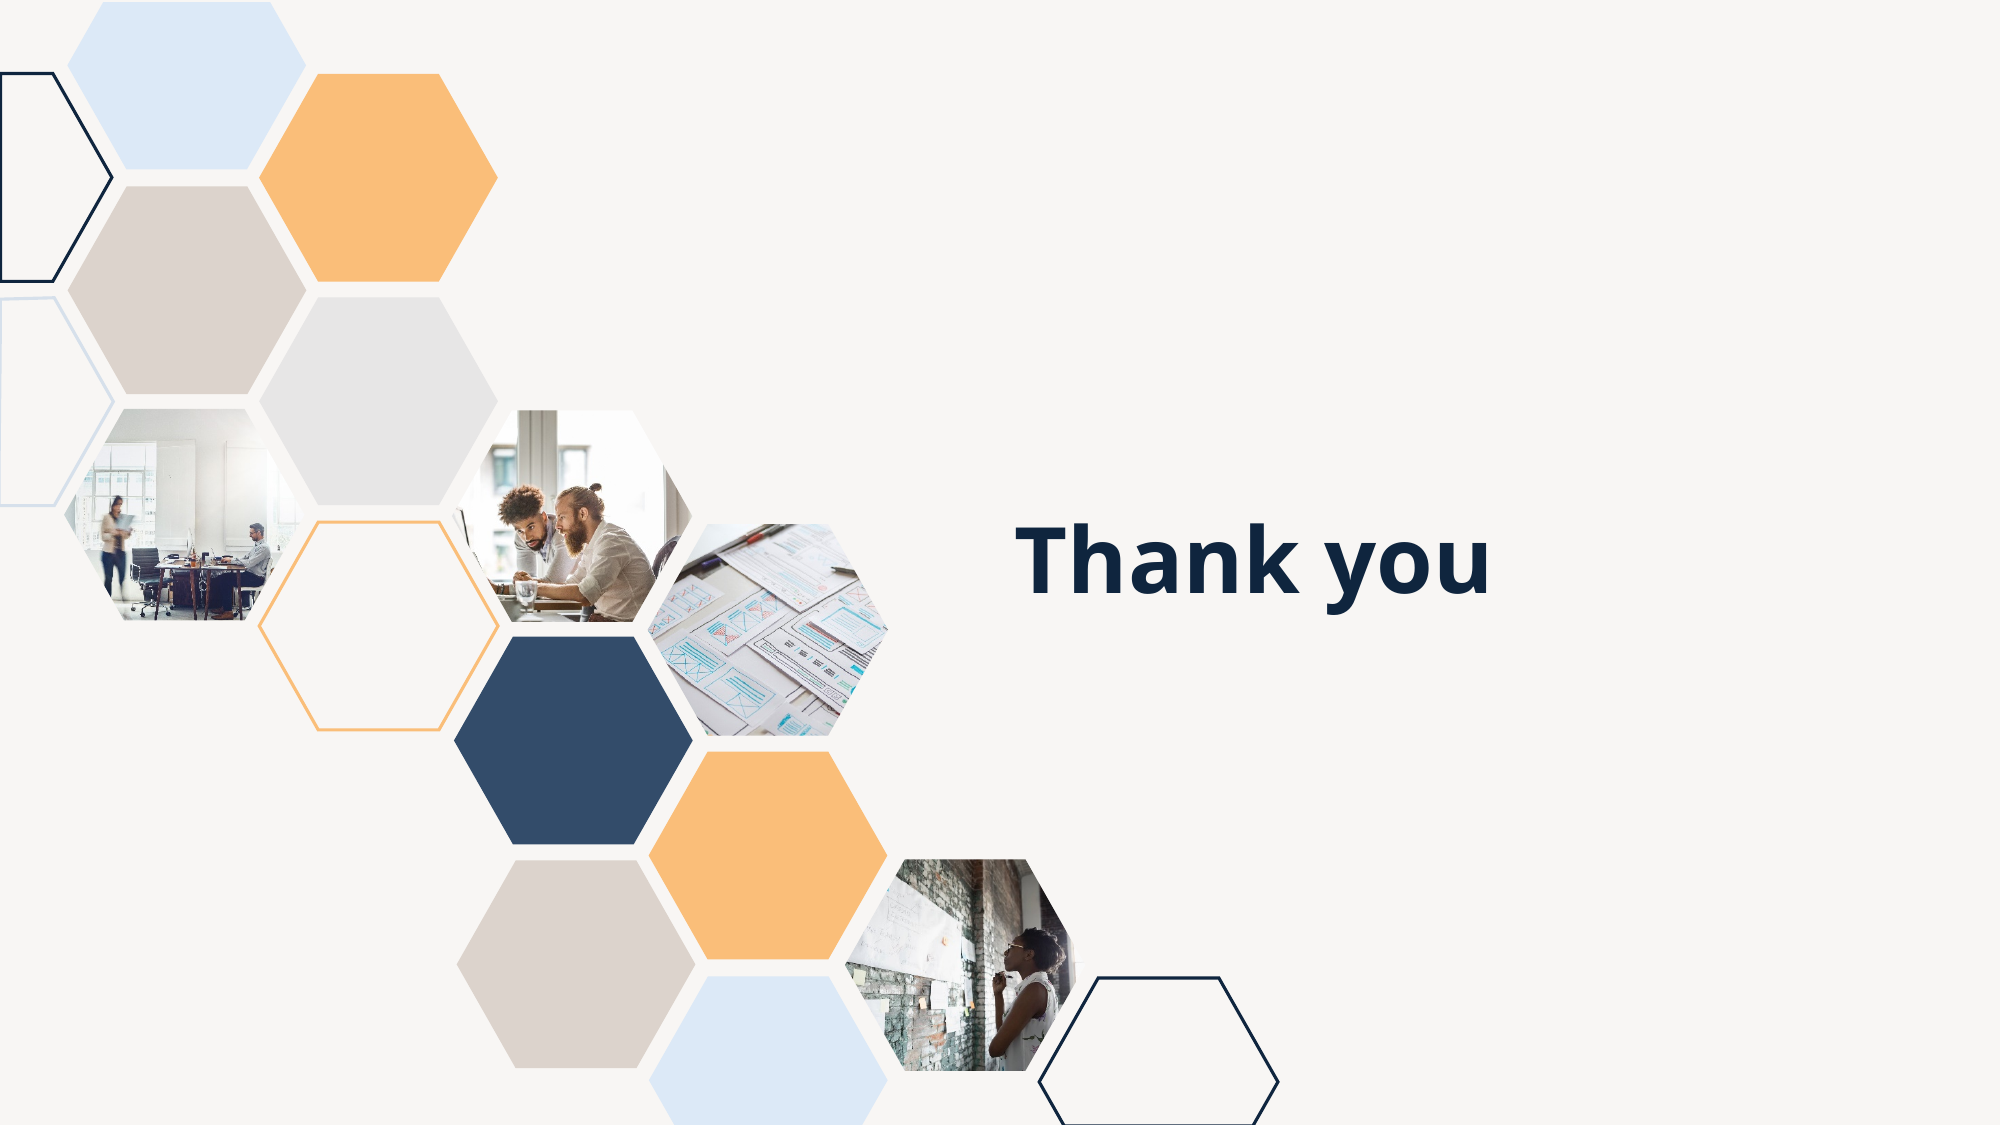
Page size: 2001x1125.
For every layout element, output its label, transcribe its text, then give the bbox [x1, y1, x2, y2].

picture [64, 408, 305, 621]
picture [451, 410, 889, 736]
picture [844, 859, 1086, 1071]
title Thank you [999, 403, 1830, 621]
